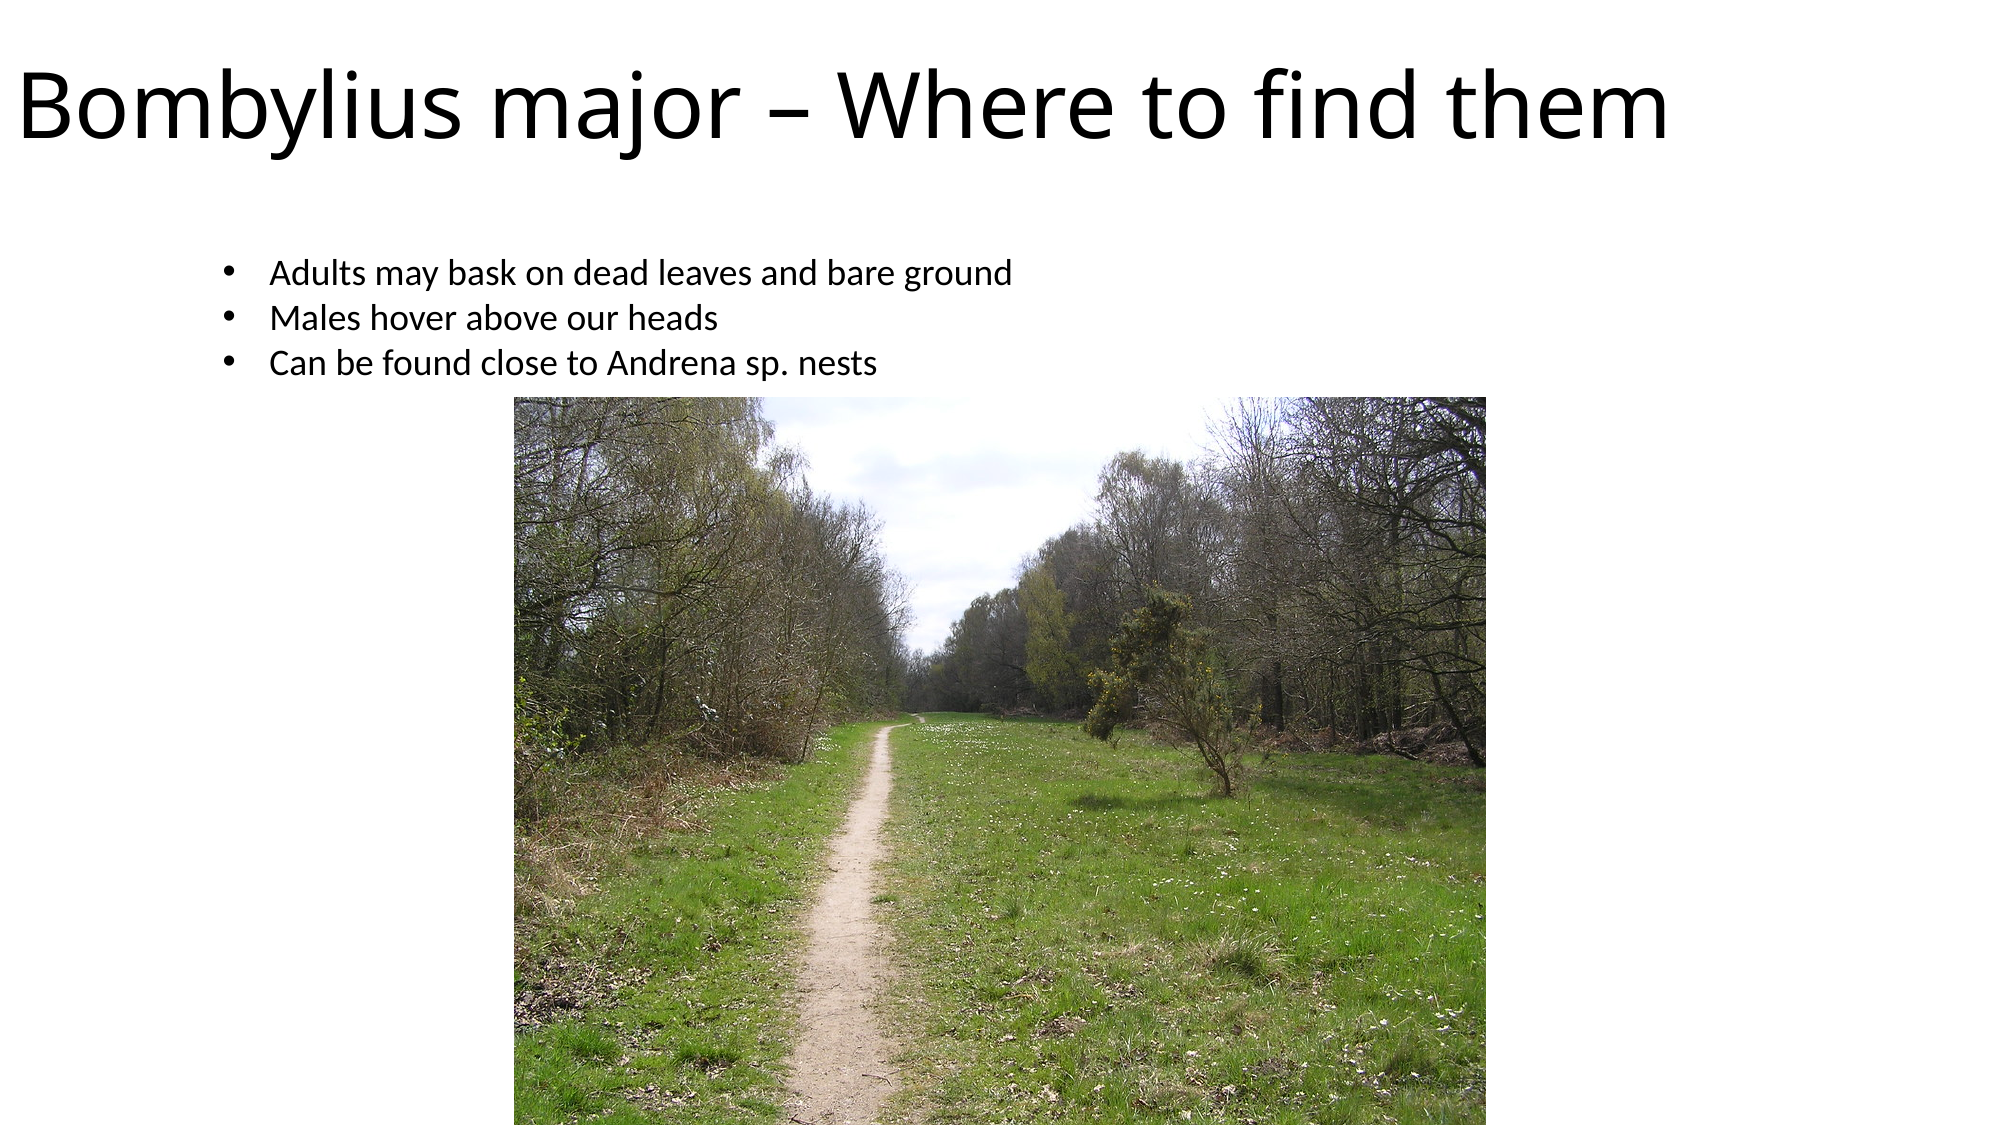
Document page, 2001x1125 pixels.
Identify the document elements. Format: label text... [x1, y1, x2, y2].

text_box Adults may bask on dead leaves and bare ground Males hover above our heads Can be found close to Andrena sp. nests [207, 240, 1725, 391]
picture [514, 397, 1486, 1125]
title Bombylius major – Where to find them [0, 0, 1725, 218]
